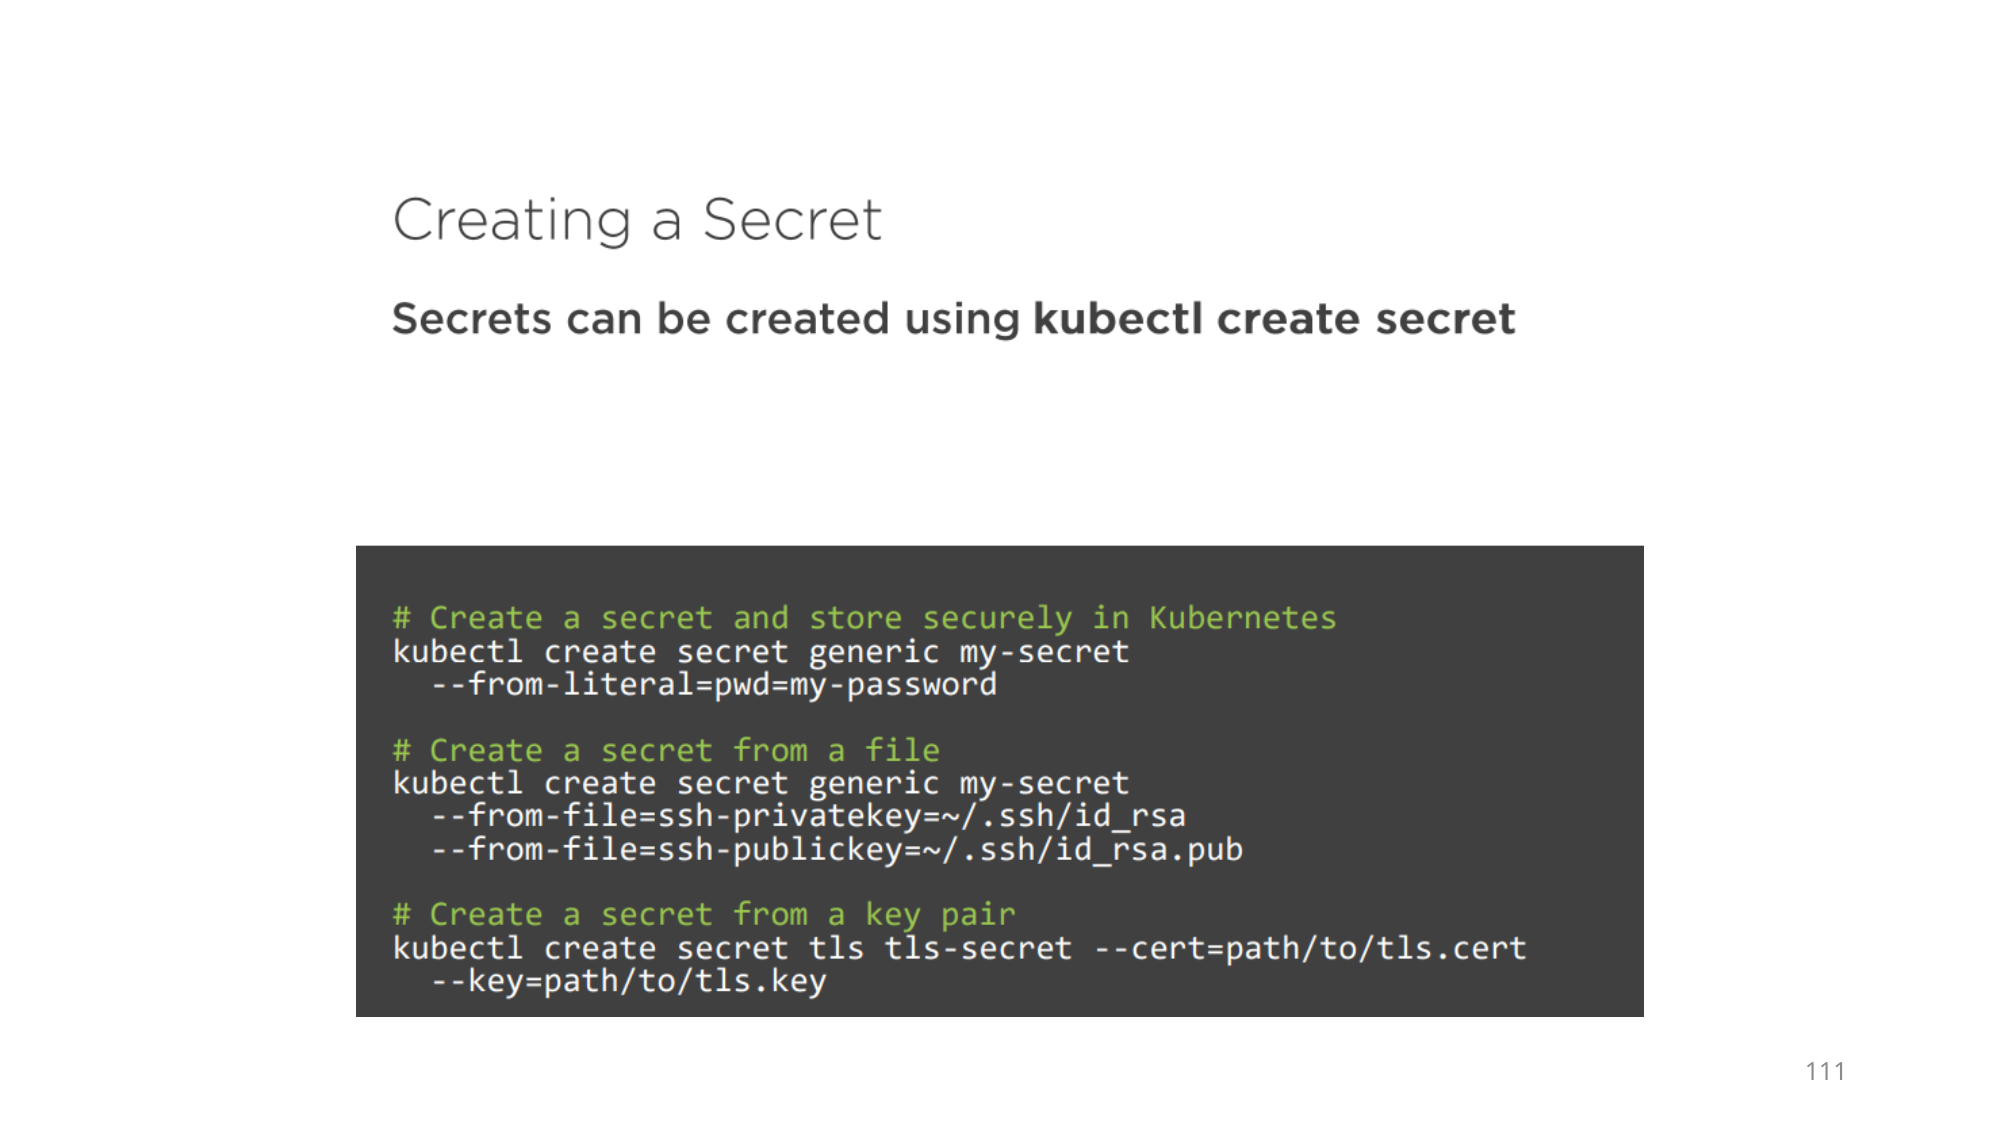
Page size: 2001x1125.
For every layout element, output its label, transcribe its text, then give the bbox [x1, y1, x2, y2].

picture [356, 156, 1644, 1017]
slide_number 111 [1412, 1042, 1863, 1103]
